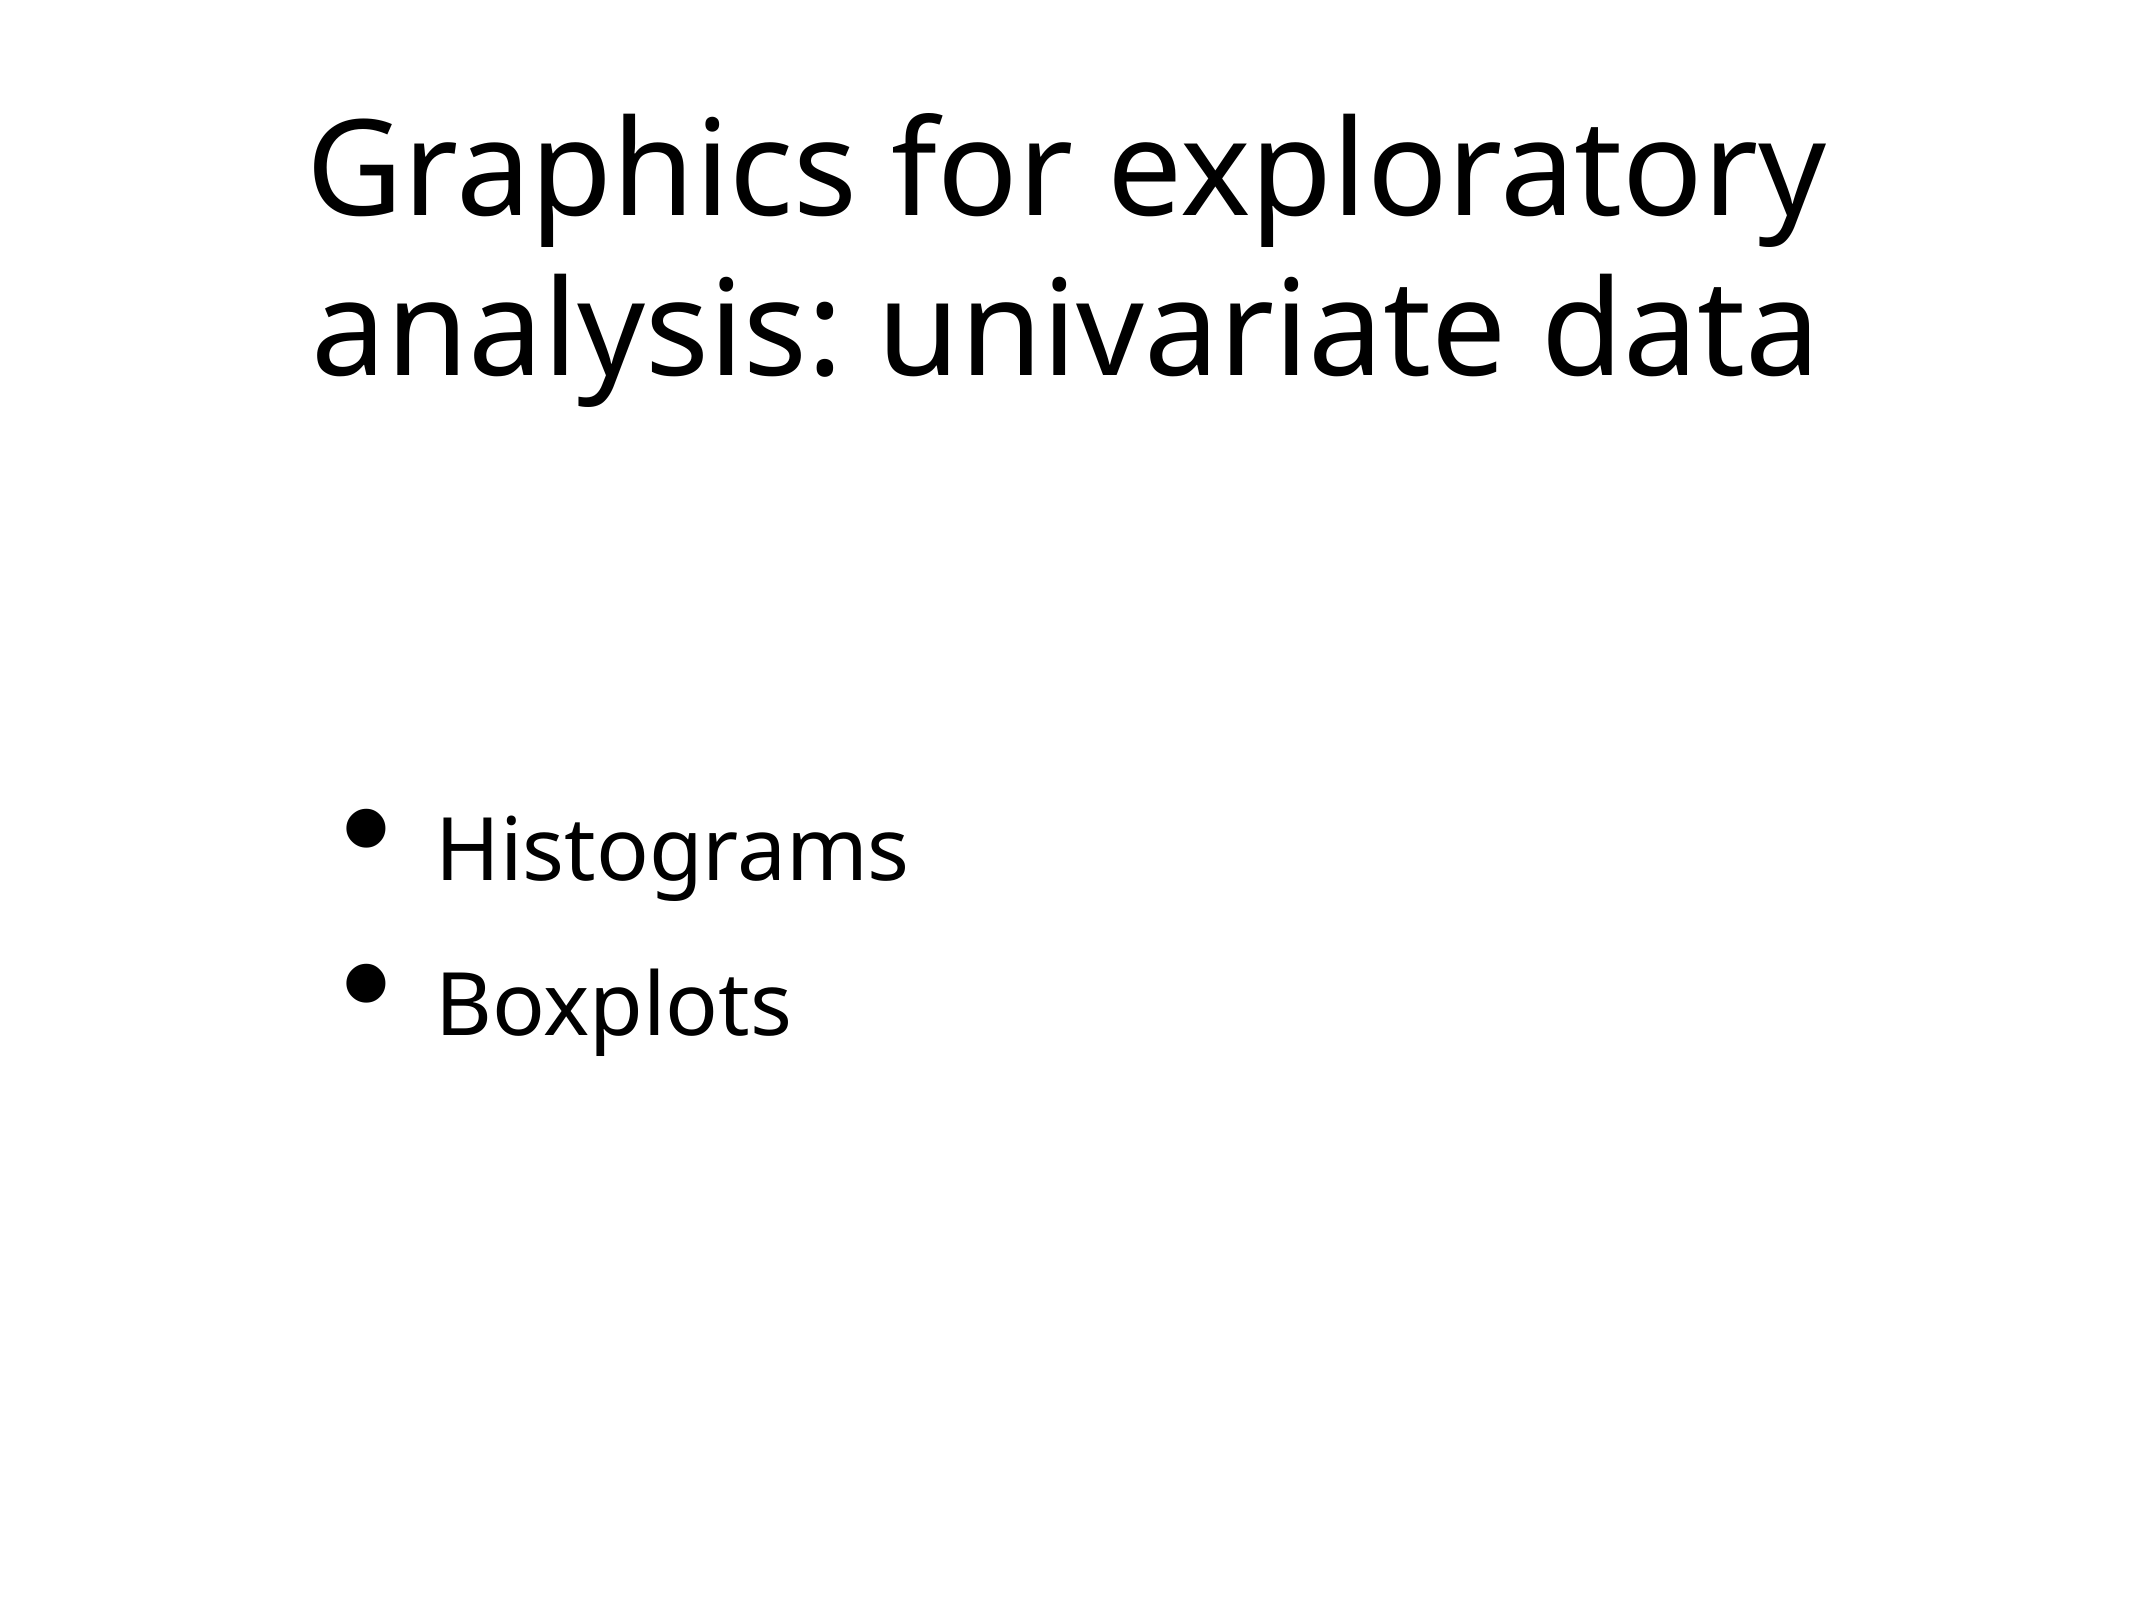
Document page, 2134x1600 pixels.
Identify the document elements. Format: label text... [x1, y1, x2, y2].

list Histograms Boxplots [207, 453, 1926, 1393]
title Graphics for exploratory analysis: univariate data [207, 41, 1926, 443]
